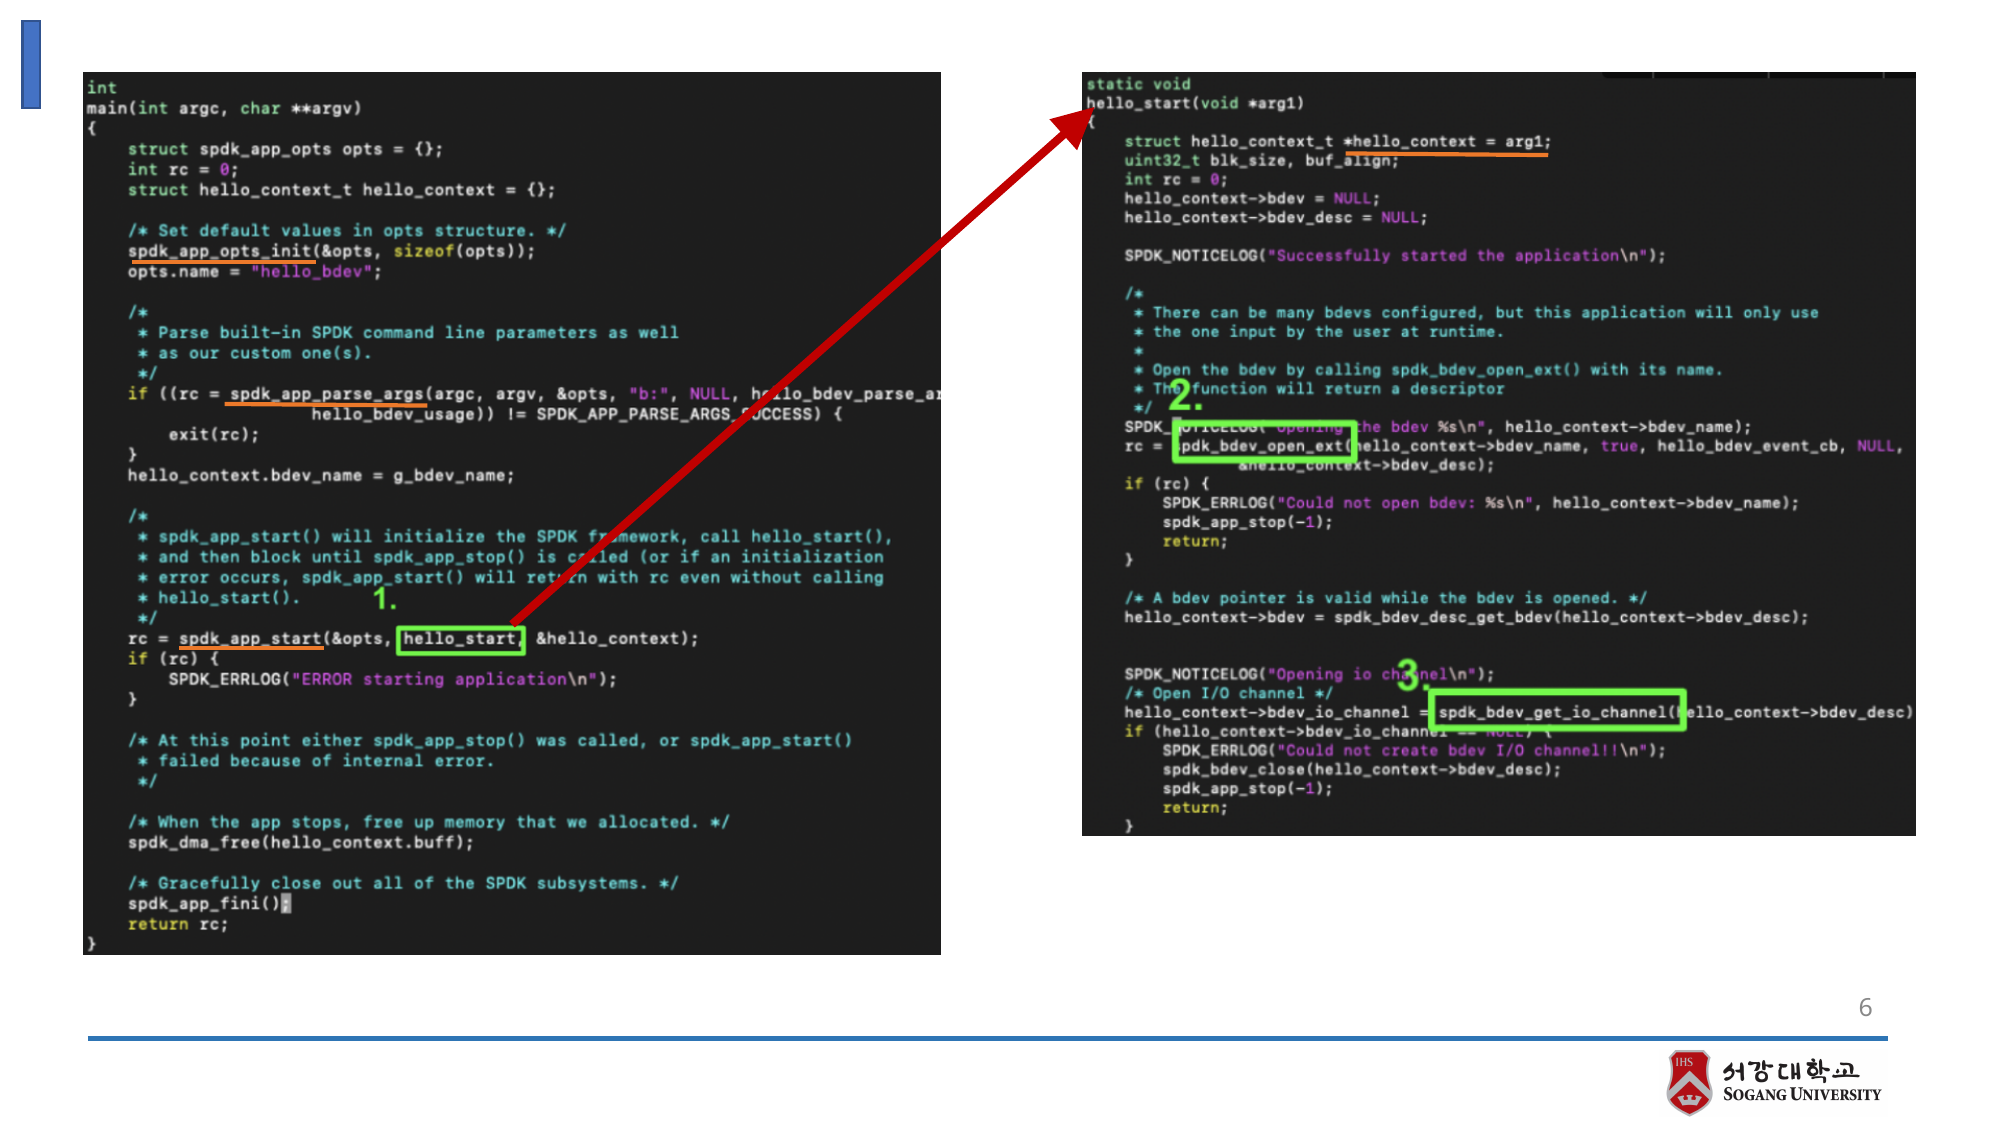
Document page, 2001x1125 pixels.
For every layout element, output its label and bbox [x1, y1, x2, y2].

picture [1082, 72, 1917, 836]
text_box [83, 72, 941, 955]
picture [1659, 1049, 1888, 1117]
text_box [511, 106, 1095, 625]
